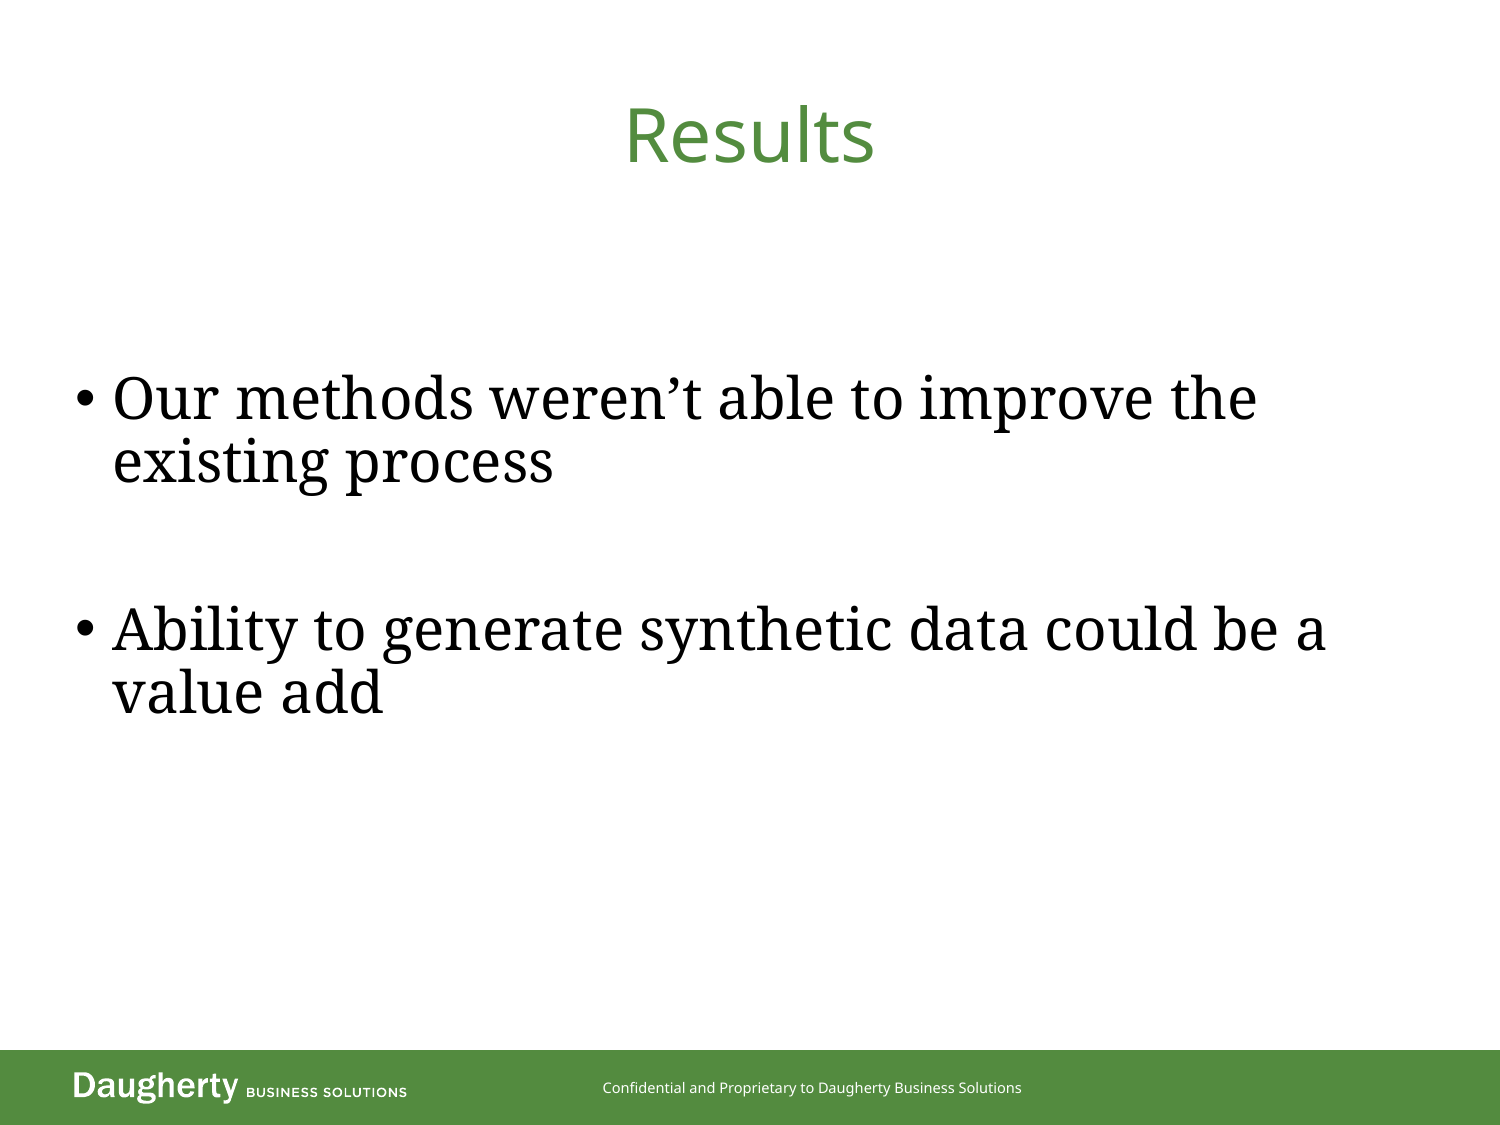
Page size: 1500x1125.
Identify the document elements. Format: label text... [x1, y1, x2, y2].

subtitle Our methods weren’t able to improve the existing process Ability to generate synthetic data could be a value add [75, 263, 1425, 916]
title Results [75, 44, 1425, 233]
